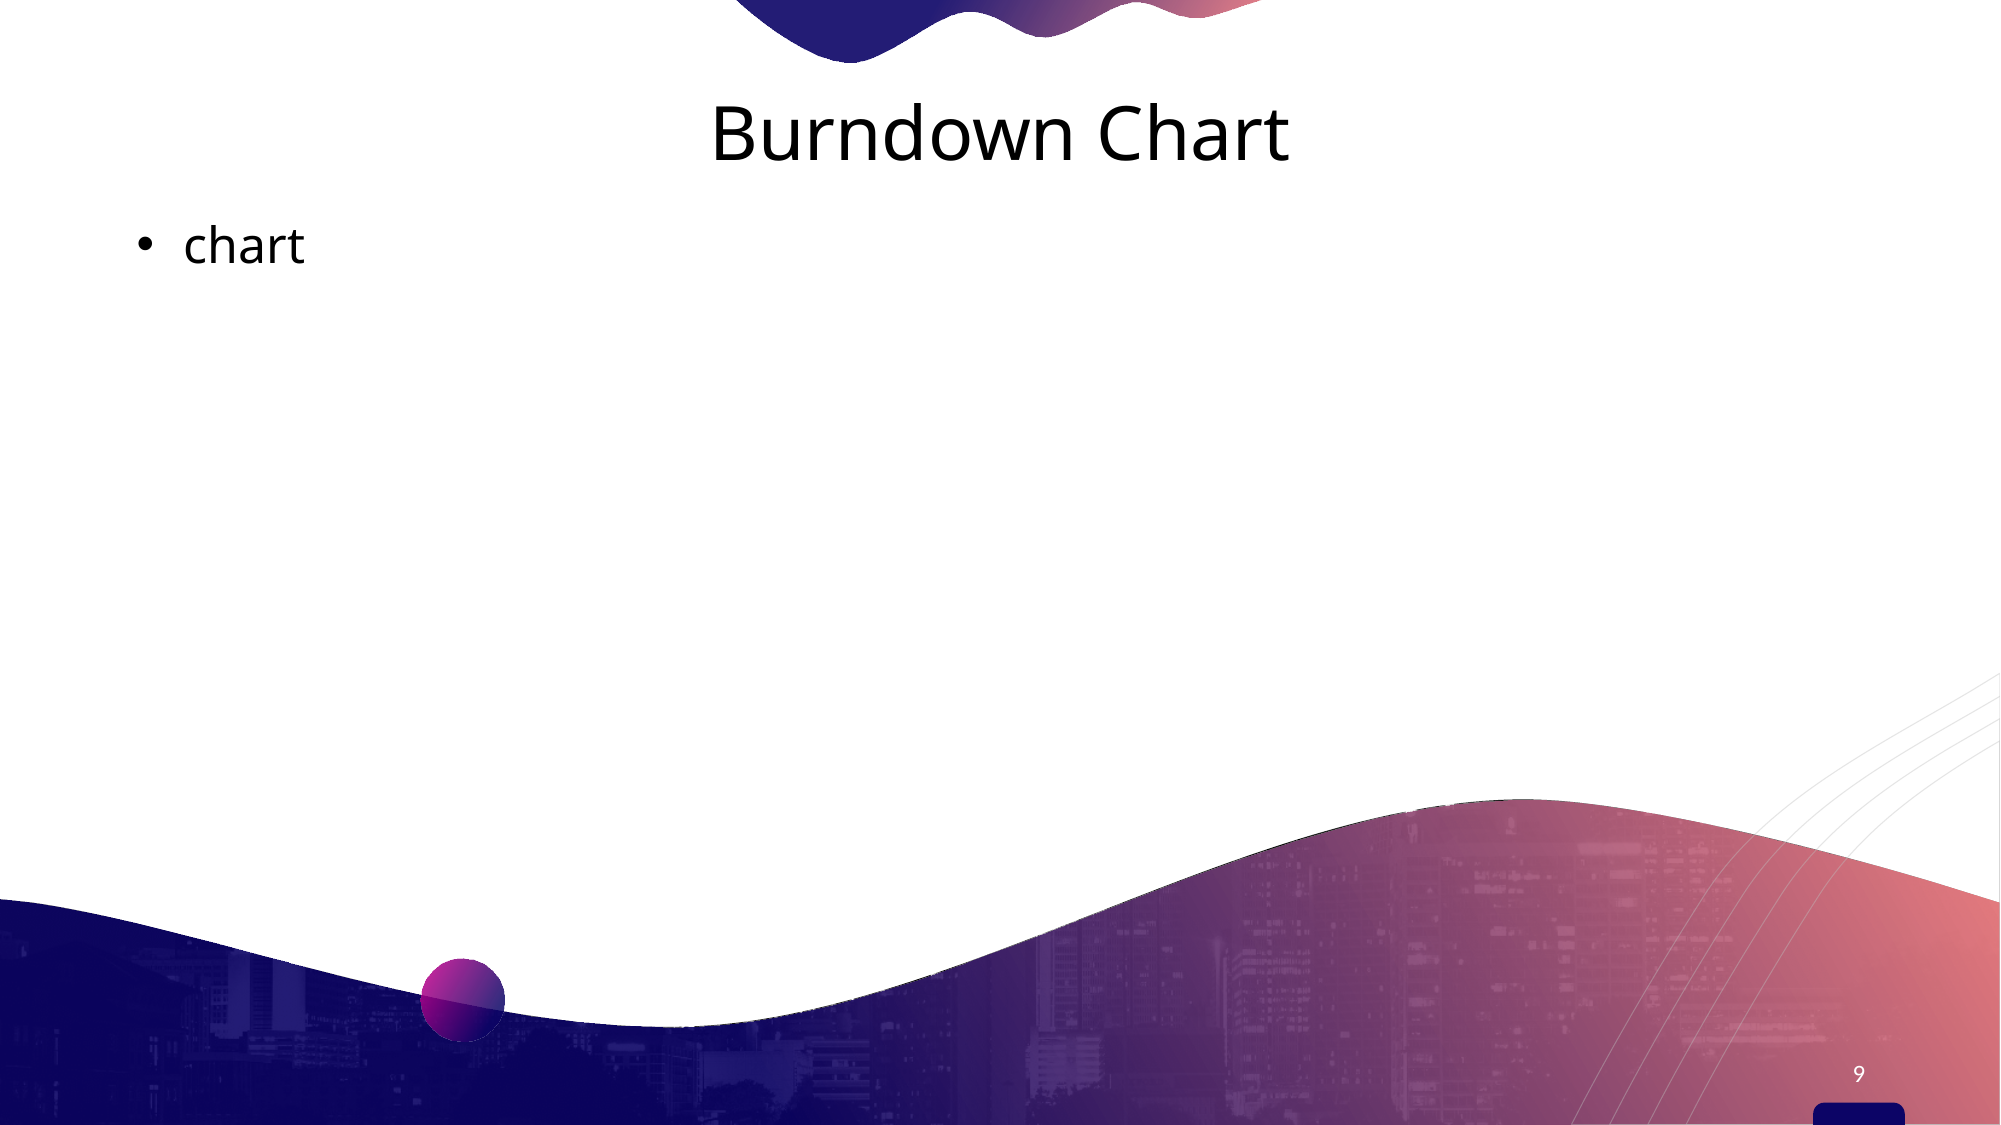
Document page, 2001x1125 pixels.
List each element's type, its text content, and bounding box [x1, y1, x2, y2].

text_box chart [121, 206, 1894, 281]
picture [0, 799, 1571, 1125]
text_box [735, 0, 1261, 63]
title Burndown Chart [106, 66, 1894, 207]
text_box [1571, 673, 2000, 1125]
